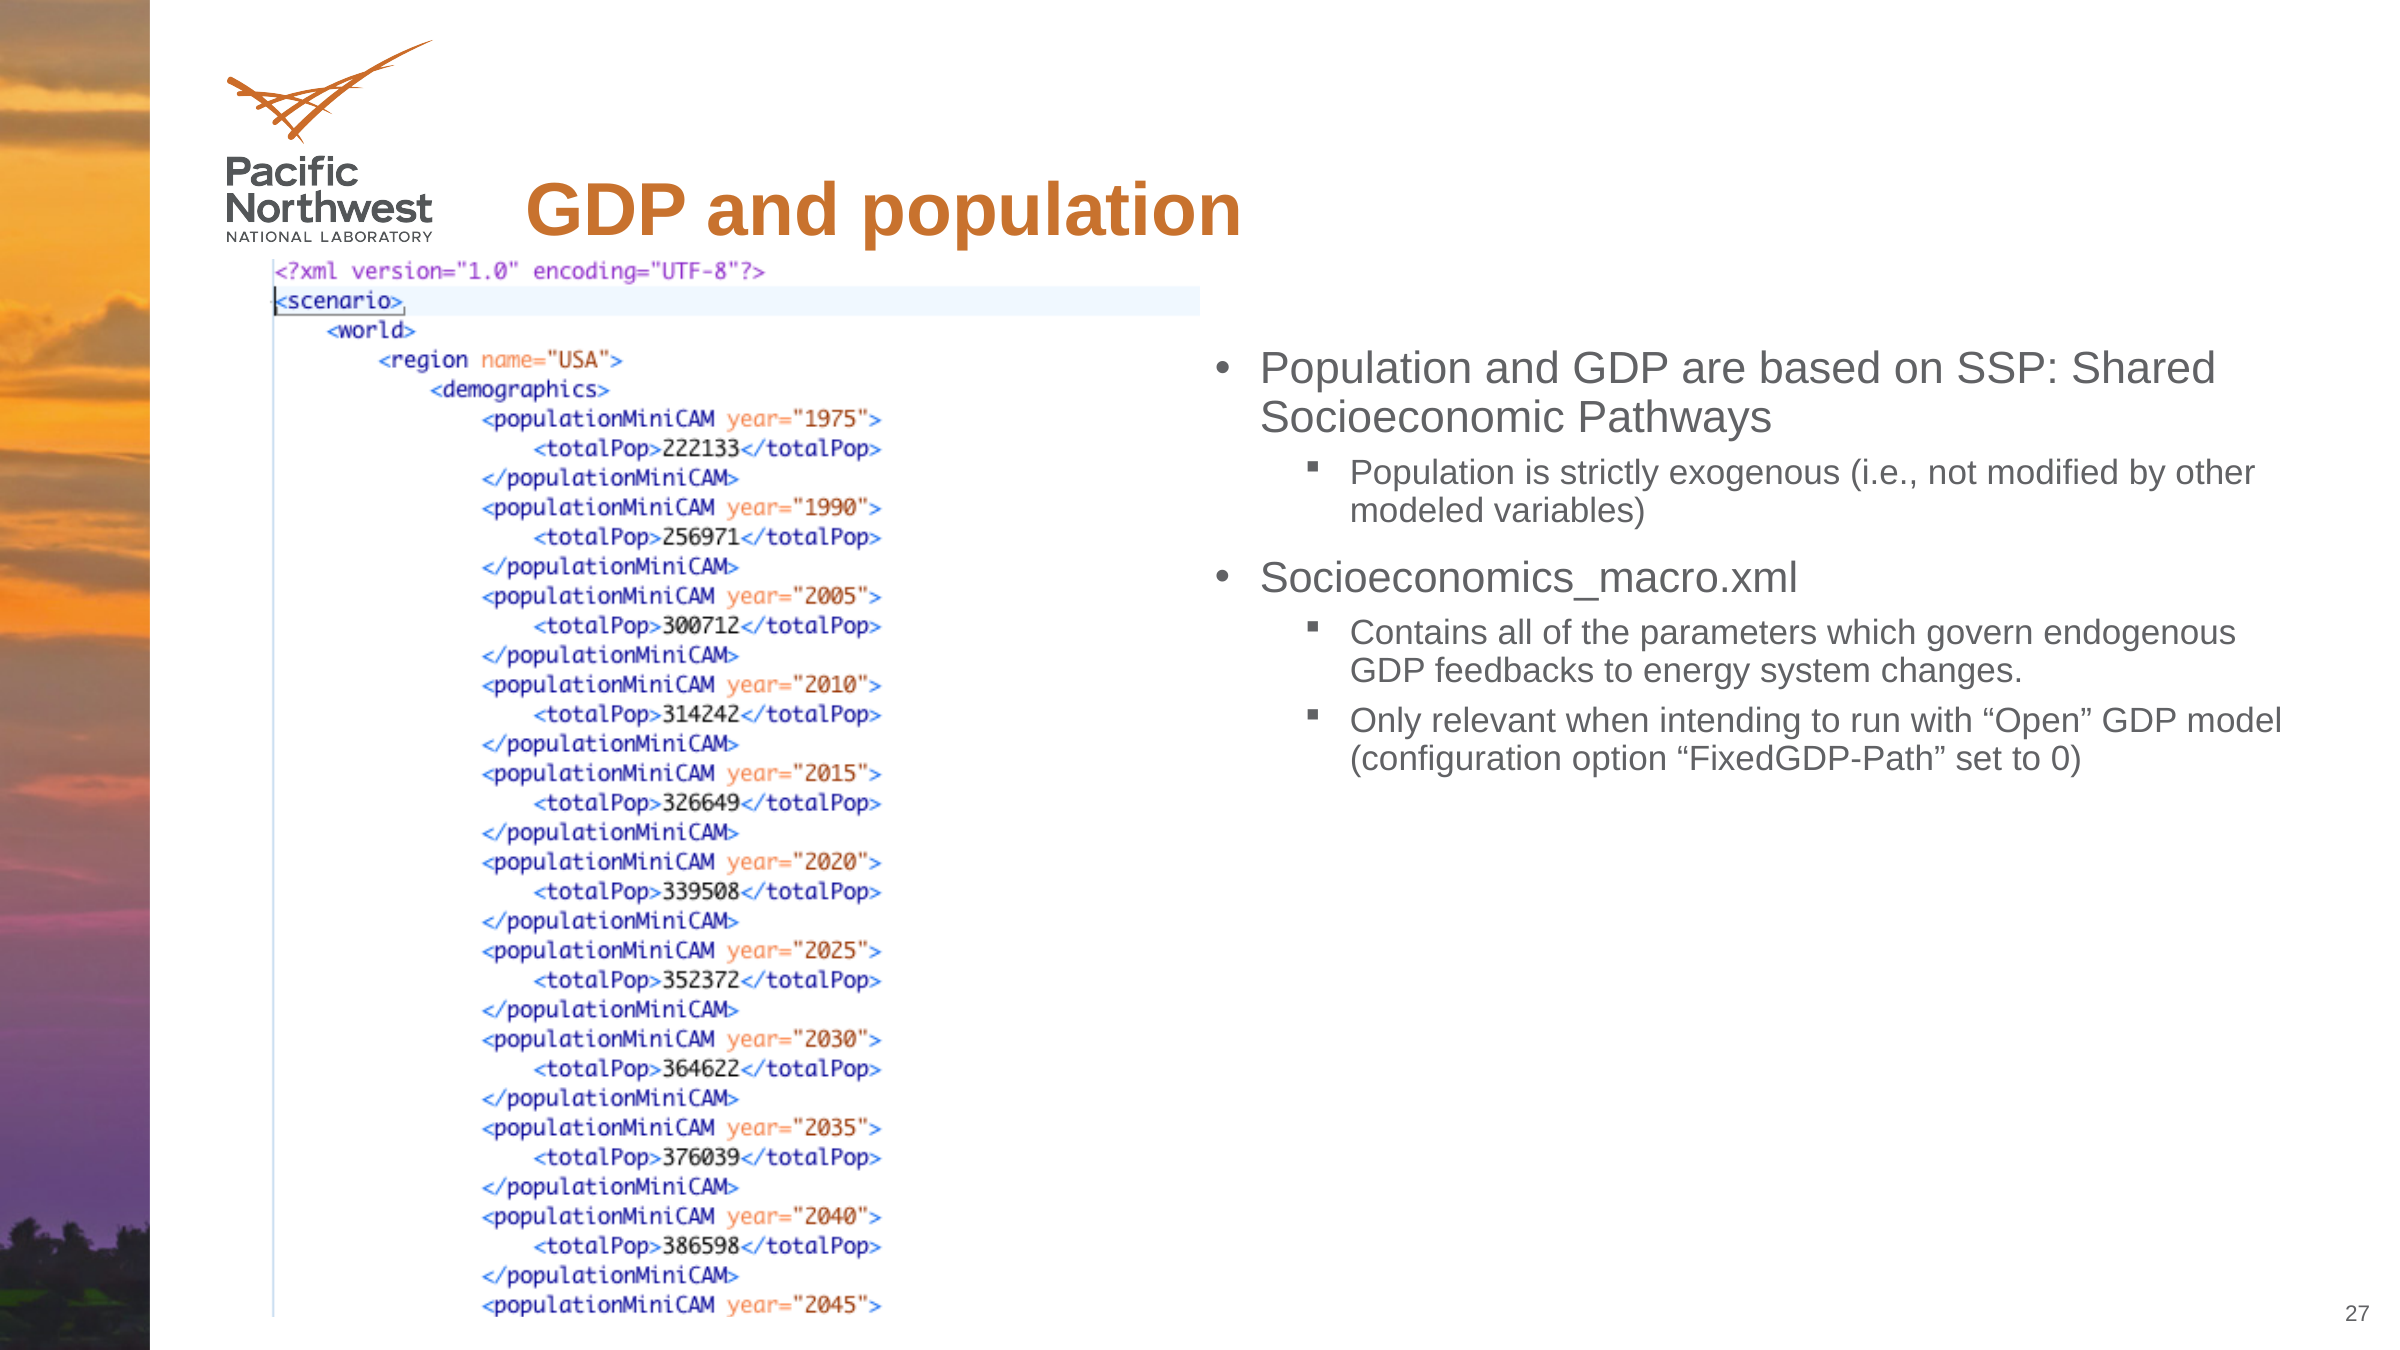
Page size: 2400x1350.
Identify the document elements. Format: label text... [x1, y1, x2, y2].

picture [225, 38, 435, 244]
slide_number 27 [2295, 1275, 2370, 1350]
picture [269, 259, 1200, 1317]
picture [0, 0, 149, 1350]
title GDP and population [525, 44, 2325, 260]
list Population and GDP are based on SSP: Shared Socioeconomic Pathways Population is strictly exogenous (i.e., not modified by other modeled variables) Socioeconomics_macro.xml Contains all of the parameters which govern endogenous GDP feedbacks to energy system changes. Only relevant when intending to run with “Open” GDP model (configuration option “FixedGDP-Path” set to 0) [1200, 337, 2325, 1238]
